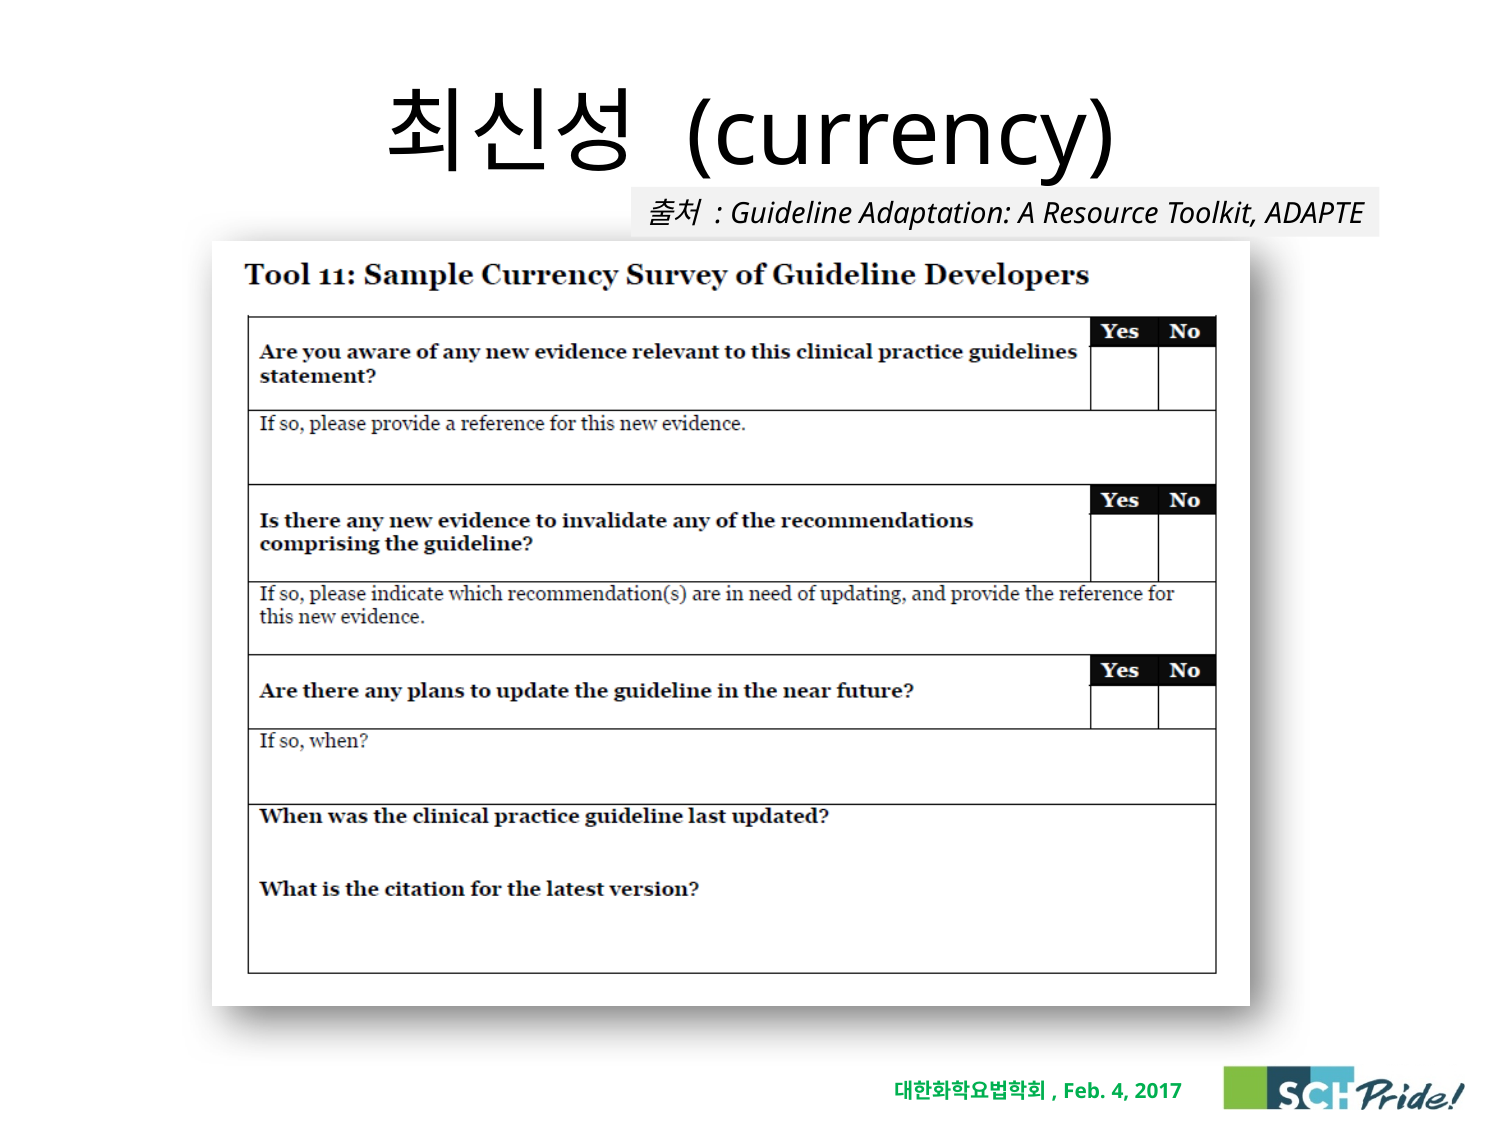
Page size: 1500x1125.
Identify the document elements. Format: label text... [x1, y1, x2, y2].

title 최신성 (currency) [103, 59, 1397, 196]
picture [1222, 1064, 1465, 1110]
text_box 출처 : Guideline Adaptation: A Resource Toolkit, ADAPTE [631, 186, 1380, 237]
picture [211, 241, 1250, 1006]
